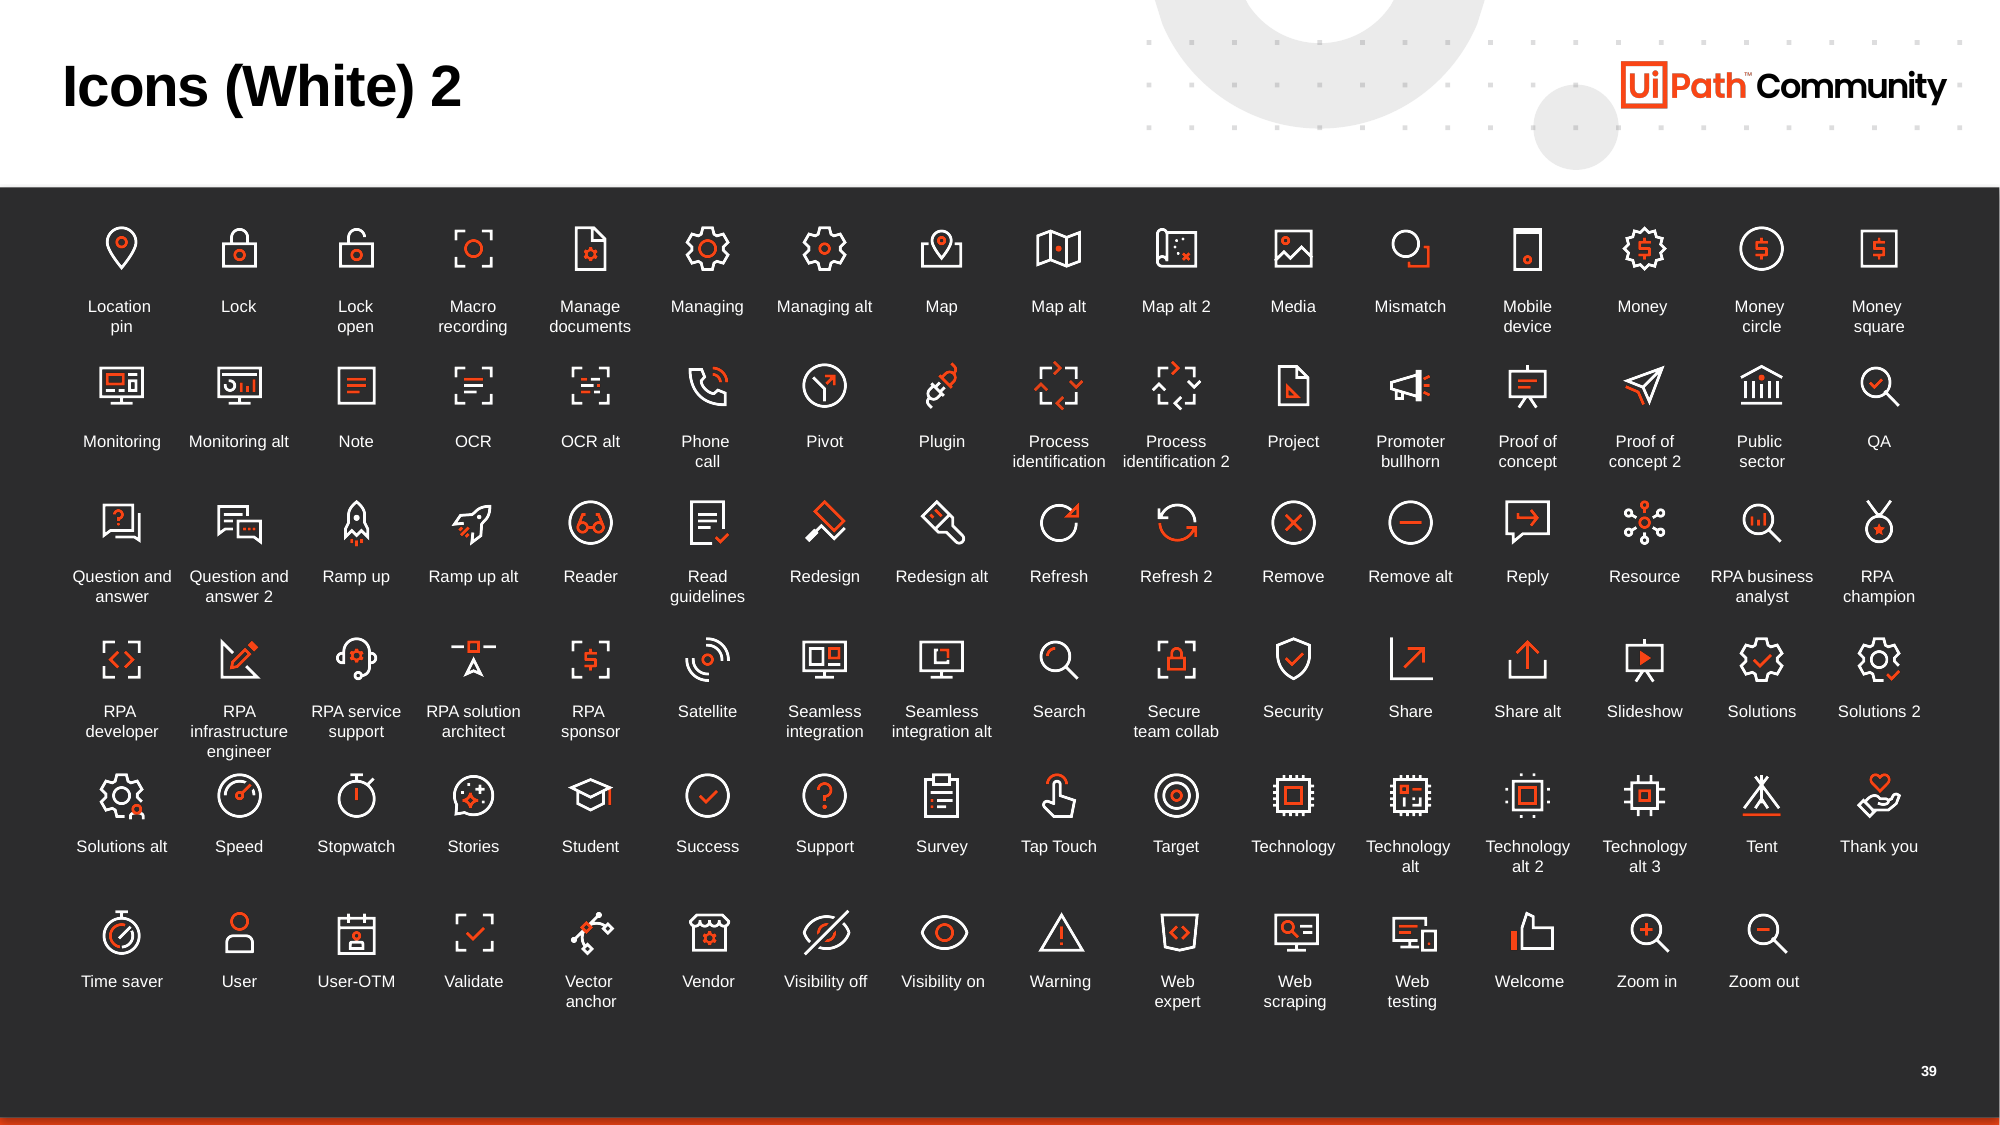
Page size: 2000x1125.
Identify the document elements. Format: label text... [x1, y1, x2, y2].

picture [1150, 360, 1202, 411]
picture [682, 223, 733, 275]
picture [1619, 360, 1670, 411]
picture [1385, 770, 1436, 822]
picture [1736, 360, 1788, 411]
picture [1385, 633, 1436, 685]
picture [565, 633, 616, 685]
picture [1853, 770, 1905, 822]
picture [801, 907, 853, 958]
picture [448, 497, 499, 548]
picture [1502, 770, 1553, 822]
picture [1268, 633, 1319, 685]
picture [448, 770, 499, 822]
picture [1741, 907, 1792, 958]
picture [1619, 223, 1670, 275]
picture [1624, 907, 1675, 958]
picture [1150, 770, 1202, 822]
picture [213, 633, 265, 685]
picture [213, 223, 265, 275]
picture [1385, 360, 1436, 411]
picture [1033, 497, 1085, 548]
picture [1736, 497, 1788, 548]
picture [96, 497, 148, 548]
picture [799, 223, 850, 275]
picture [1502, 360, 1553, 411]
picture [1268, 223, 1319, 275]
picture [1033, 223, 1085, 275]
picture [1268, 360, 1319, 411]
picture [565, 497, 616, 548]
picture [96, 907, 148, 958]
picture [448, 633, 499, 685]
picture [1150, 223, 1202, 275]
picture [96, 633, 148, 685]
picture [1619, 633, 1670, 685]
picture [1150, 497, 1202, 548]
picture [684, 907, 735, 958]
picture [565, 360, 616, 411]
picture [565, 223, 616, 275]
picture [1271, 907, 1323, 958]
picture [1736, 770, 1788, 822]
picture [799, 360, 850, 411]
picture [682, 360, 733, 411]
picture [1853, 633, 1905, 685]
picture [916, 497, 968, 548]
picture [448, 360, 499, 411]
picture [1502, 633, 1553, 685]
picture [1618, 58, 1949, 113]
picture [330, 770, 382, 822]
picture [449, 907, 500, 958]
picture [1502, 497, 1553, 548]
picture [448, 223, 499, 275]
picture [1736, 223, 1788, 275]
picture [1385, 223, 1436, 275]
picture [1033, 633, 1085, 685]
picture [1385, 497, 1436, 548]
picture [1619, 770, 1670, 822]
picture [1736, 633, 1788, 685]
picture [1619, 497, 1670, 548]
picture [1150, 633, 1202, 685]
picture [799, 497, 850, 548]
picture [682, 497, 733, 548]
picture [330, 223, 382, 275]
picture [96, 360, 148, 411]
picture [213, 770, 265, 822]
picture [1853, 497, 1905, 548]
picture [682, 770, 733, 822]
picture [1853, 360, 1905, 411]
picture [1033, 360, 1085, 411]
picture [330, 633, 382, 685]
picture [1154, 907, 1205, 958]
picture [213, 907, 265, 958]
picture [1853, 223, 1905, 275]
picture [919, 907, 970, 958]
picture [682, 633, 733, 685]
picture [1268, 770, 1319, 822]
picture [1033, 770, 1085, 822]
picture [916, 633, 968, 685]
picture [1502, 223, 1553, 275]
picture [1506, 907, 1558, 958]
text_box 39 [1879, 1061, 1937, 1082]
picture [96, 770, 148, 822]
picture [1036, 907, 1088, 958]
picture [916, 223, 968, 275]
title Icons (White) 2 [62, 58, 1147, 172]
picture [566, 907, 618, 958]
picture [1268, 497, 1319, 548]
picture [916, 360, 968, 411]
picture [799, 633, 850, 685]
picture [331, 907, 383, 958]
picture [330, 497, 382, 548]
picture [96, 223, 148, 275]
picture [213, 497, 265, 548]
picture [799, 770, 850, 822]
picture [565, 770, 616, 822]
picture [916, 770, 968, 822]
picture [213, 360, 265, 411]
picture [330, 360, 382, 411]
picture [1389, 907, 1440, 958]
